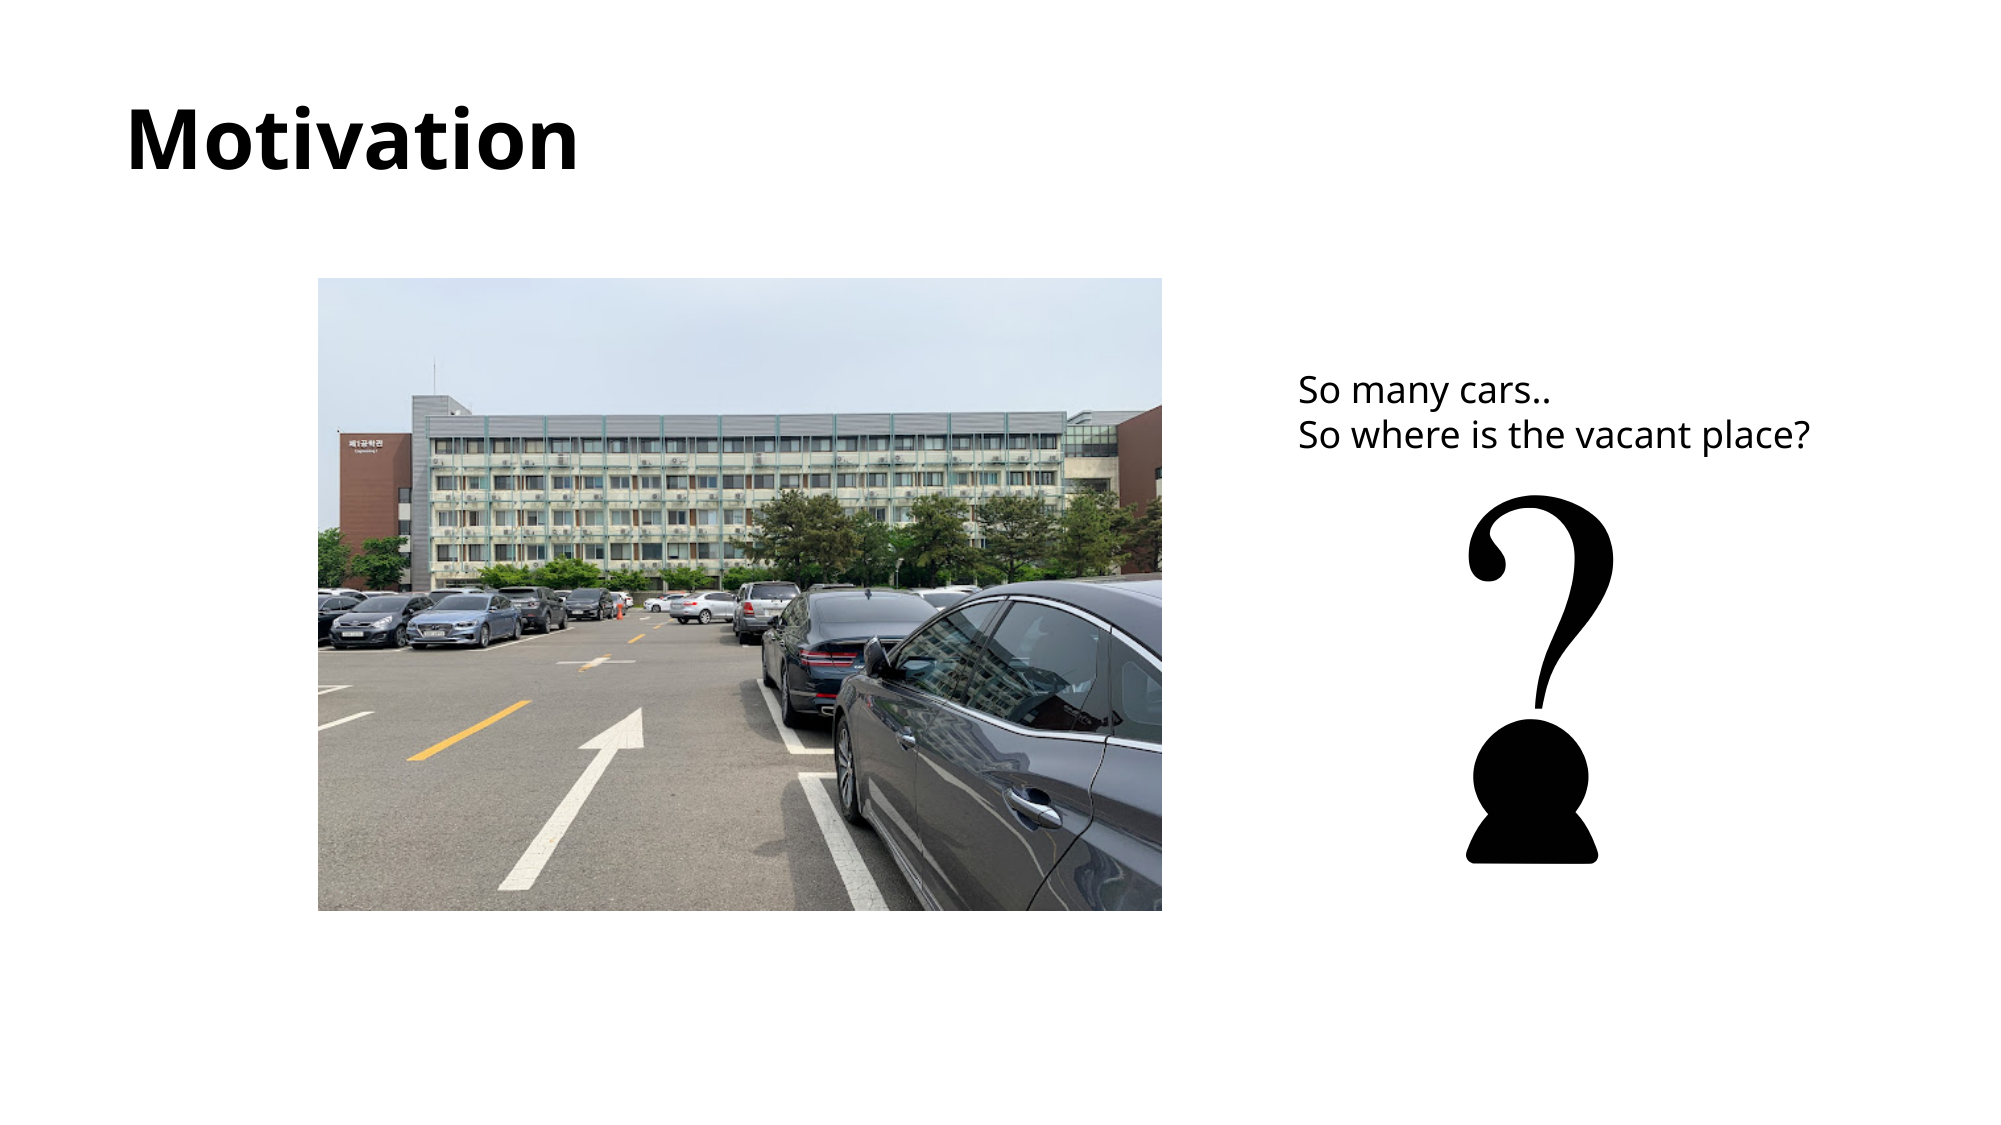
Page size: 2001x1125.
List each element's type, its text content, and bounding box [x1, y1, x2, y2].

text_box Motivation [110, 78, 597, 194]
text_box So many cars.. So where is the vacant place? [1283, 358, 1826, 464]
picture [1447, 494, 1633, 864]
picture [317, 277, 1162, 911]
